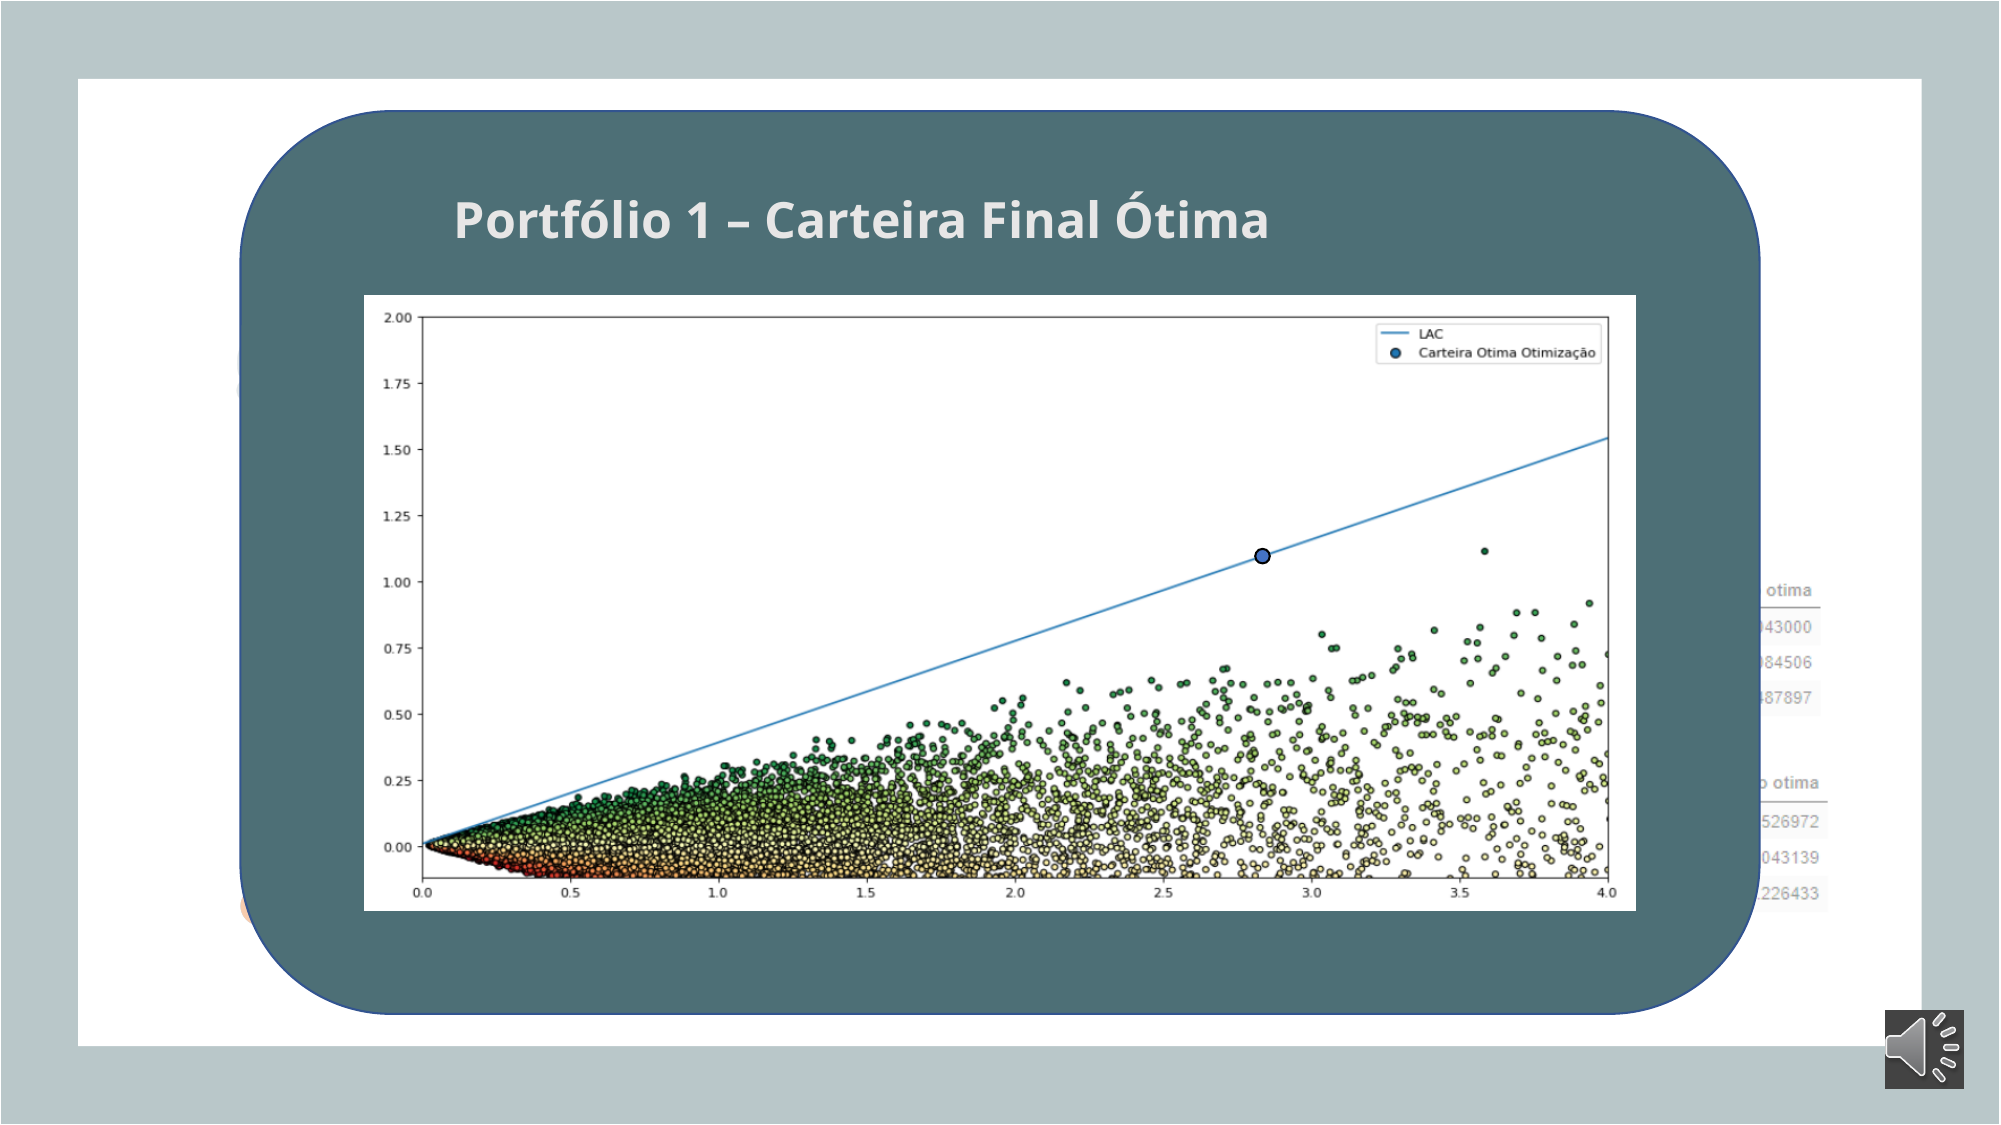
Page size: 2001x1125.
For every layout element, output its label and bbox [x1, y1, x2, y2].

text_box [0, 0, 2000, 1125]
picture [1884, 1009, 1965, 1090]
